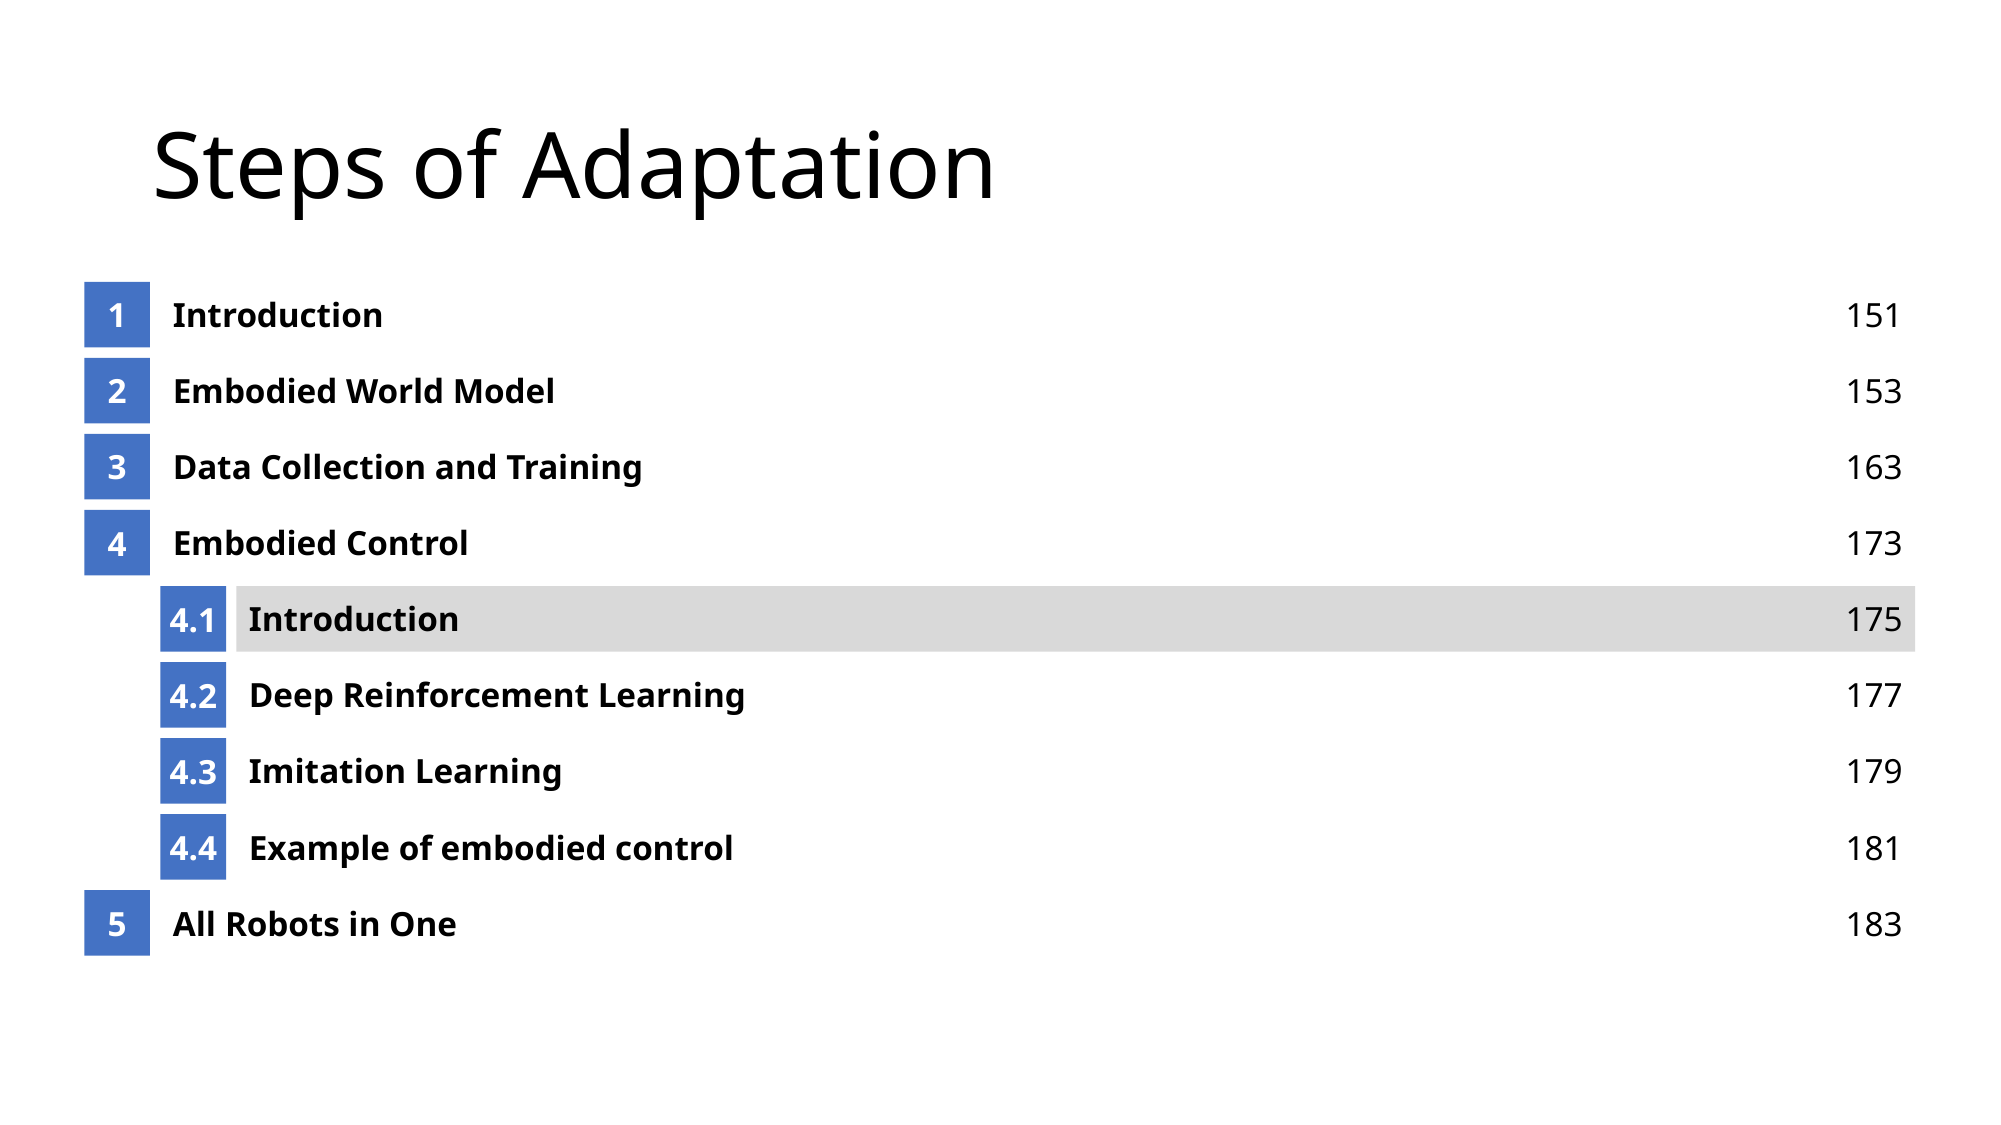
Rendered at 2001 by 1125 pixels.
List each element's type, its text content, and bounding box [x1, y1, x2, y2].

text_box 4.2 [159, 661, 227, 729]
text_box Introduction [159, 281, 706, 348]
text_box [1904, 585, 1916, 653]
text_box Data Collection and Training [159, 433, 706, 500]
text_box All Robots in One [159, 889, 706, 957]
text_box 163 [1884, 433, 1904, 500]
text_box 173 [1884, 509, 1904, 577]
text_box Imitation Learning [235, 737, 706, 805]
text_box 1 [83, 281, 151, 348]
text_box [706, 585, 1884, 653]
title Steps of Adaptation [137, 59, 1863, 278]
text_box 153 [1884, 357, 1904, 424]
text_box 4.4 [159, 813, 227, 881]
text_box 177 [1884, 661, 1904, 729]
text_box Embodied Control [159, 509, 706, 577]
text_box 175 [1884, 585, 1904, 653]
text_box Deep Reinforcement Learning [235, 661, 706, 729]
text_box 3 [83, 433, 151, 500]
text_box 4.1 [159, 585, 227, 653]
text_box 4 [83, 509, 151, 577]
text_box 179 [1884, 737, 1904, 805]
text_box Embodied World Model [159, 357, 706, 424]
text_box 4.3 [159, 737, 227, 805]
text_box 2 [83, 357, 151, 424]
text_box 5 [83, 889, 151, 957]
text_box 151 [1884, 281, 1904, 348]
text_box Example of embodied control [235, 813, 706, 881]
text_box 183 [1884, 889, 1904, 957]
text_box 181 [1884, 813, 1904, 881]
text_box Introduction [235, 585, 706, 653]
